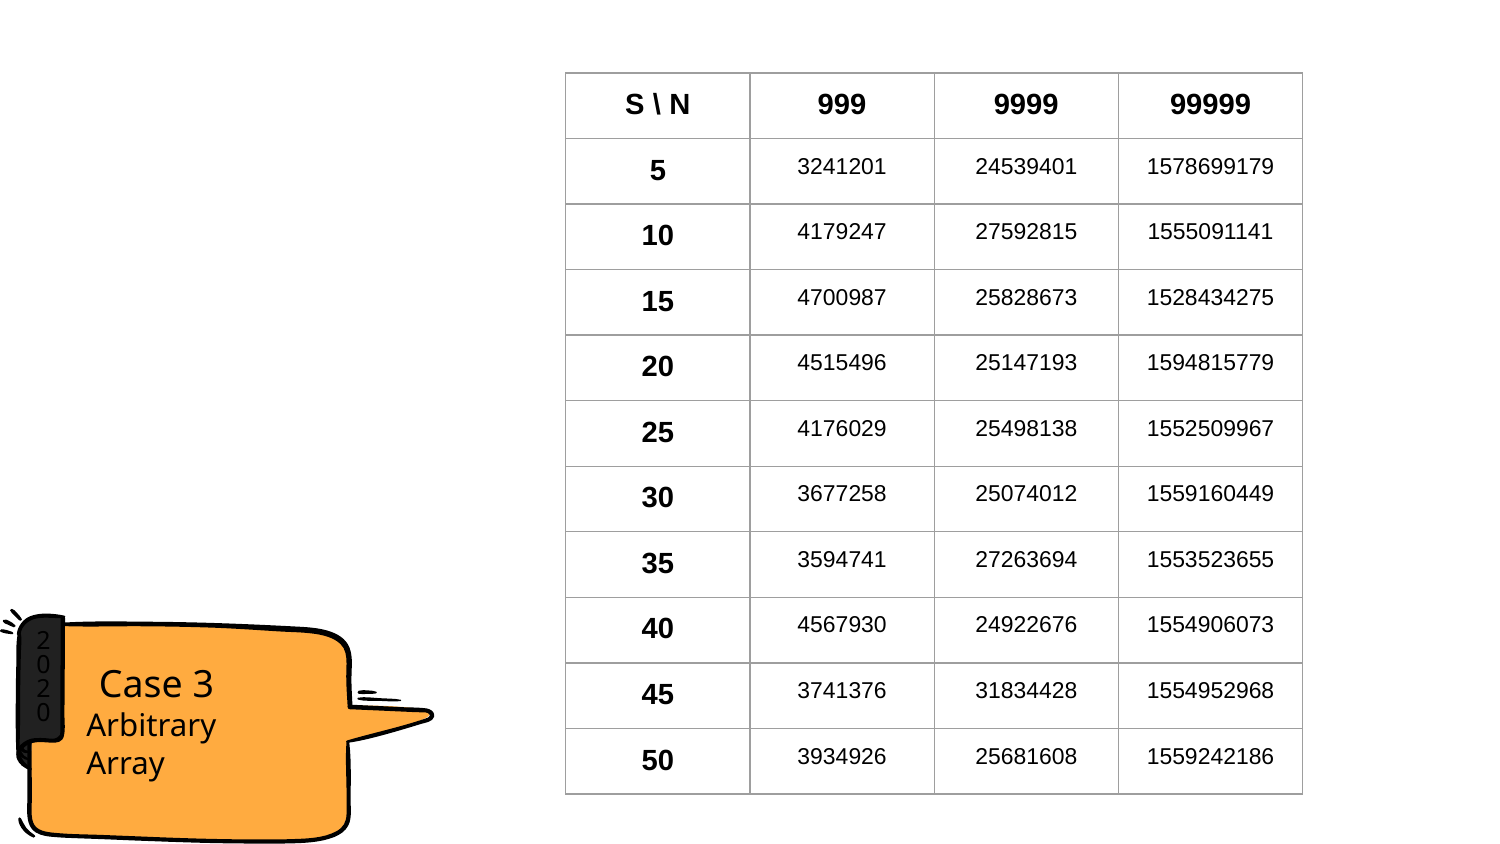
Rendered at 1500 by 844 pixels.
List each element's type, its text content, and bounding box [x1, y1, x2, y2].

table_cell 27592815 [935, 205, 1118, 269]
table_cell 1554952968 [1119, 664, 1302, 728]
table_cell 15 [566, 270, 749, 334]
table_cell 45 [566, 664, 749, 728]
table_cell 40 [566, 598, 749, 662]
table_cell 5 [566, 139, 749, 203]
table_cell 1555091141 [1119, 205, 1302, 269]
table_cell 25147193 [935, 336, 1118, 400]
table_cell 4179247 [751, 205, 934, 269]
table_cell 4176029 [751, 401, 934, 466]
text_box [0, 608, 435, 844]
table_cell 3741376 [751, 664, 934, 728]
table_cell 1559242186 [1119, 729, 1302, 793]
table_cell 1553523655 [1119, 532, 1302, 597]
table_cell 3934926 [751, 729, 934, 793]
table_cell 25074012 [935, 467, 1118, 531]
table_cell 1559160449 [1119, 467, 1302, 531]
table_cell 3594741 [751, 532, 934, 597]
table_cell 4700987 [751, 270, 934, 334]
table_cell 25681608 [935, 729, 1118, 793]
table_header S \ N [566, 74, 749, 138]
table_cell 20 [566, 336, 749, 400]
table_cell 1578699179 [1119, 139, 1302, 203]
table_cell 31834428 [935, 664, 1118, 728]
table_cell 4515496 [751, 336, 934, 400]
table_cell 25828673 [935, 270, 1118, 334]
table_cell 30 [566, 467, 749, 531]
table_header 999 [751, 74, 934, 138]
table_cell 27263694 [935, 532, 1118, 597]
table_header 9999 [935, 74, 1118, 138]
table_cell 35 [566, 532, 749, 597]
table_cell 50 [566, 729, 749, 793]
table_header 99999 [1119, 74, 1302, 138]
table_cell 1528434275 [1119, 270, 1302, 334]
table_cell 10 [566, 205, 749, 269]
table_cell 1554906073 [1119, 598, 1302, 662]
table_cell 1594815779 [1119, 336, 1302, 400]
table_cell 25 [566, 401, 749, 466]
table_cell 24922676 [935, 598, 1118, 662]
table_cell 4567930 [751, 598, 934, 662]
table_cell 1552509967 [1119, 401, 1302, 466]
table_cell 24539401 [935, 139, 1118, 203]
table_cell 25498138 [935, 401, 1118, 466]
table_cell 3241201 [751, 139, 934, 203]
table_cell 3677258 [751, 467, 934, 531]
